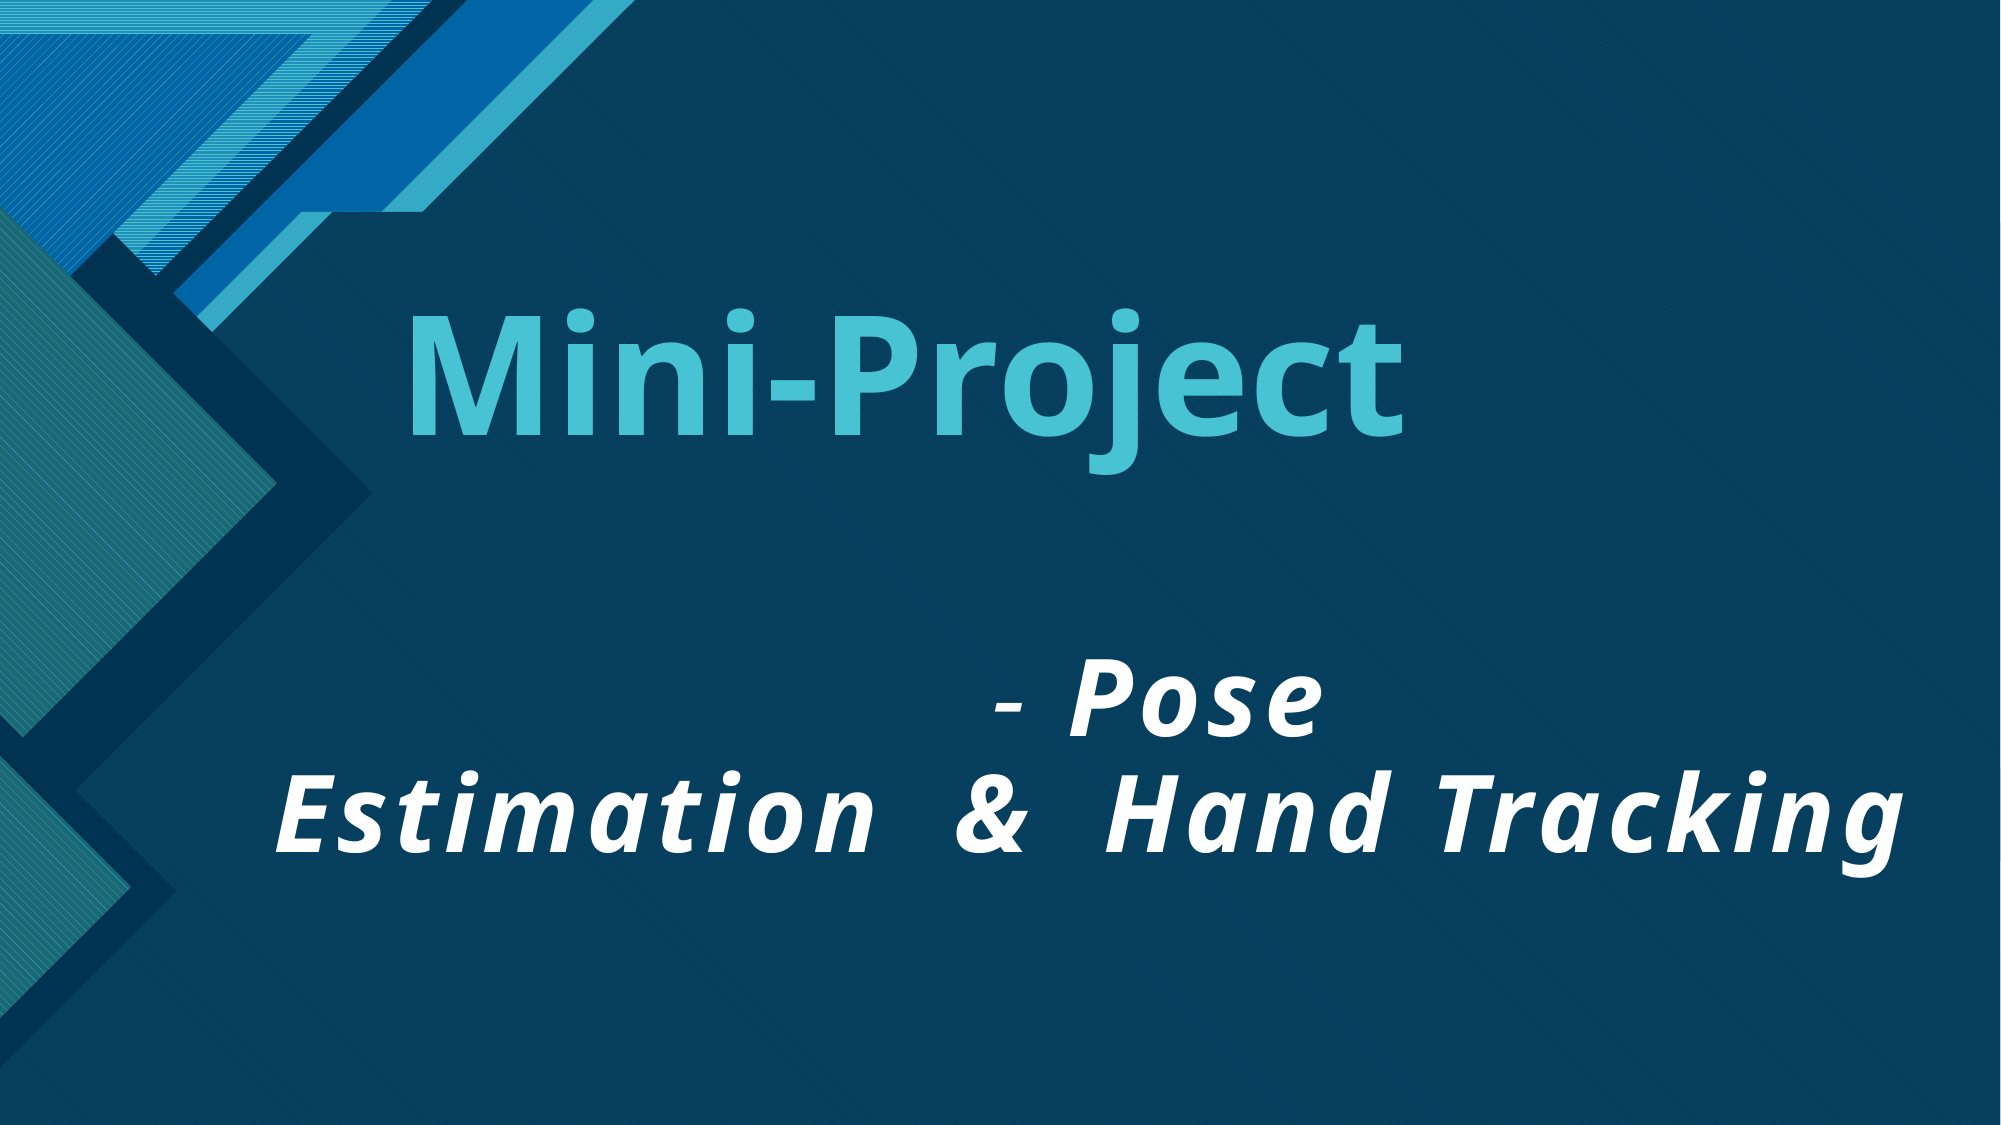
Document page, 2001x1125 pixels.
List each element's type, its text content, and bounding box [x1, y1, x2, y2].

subtitle - Pose Estimation & Hand Tracking [258, 636, 1953, 997]
title Mini-Project [383, 238, 1953, 479]
